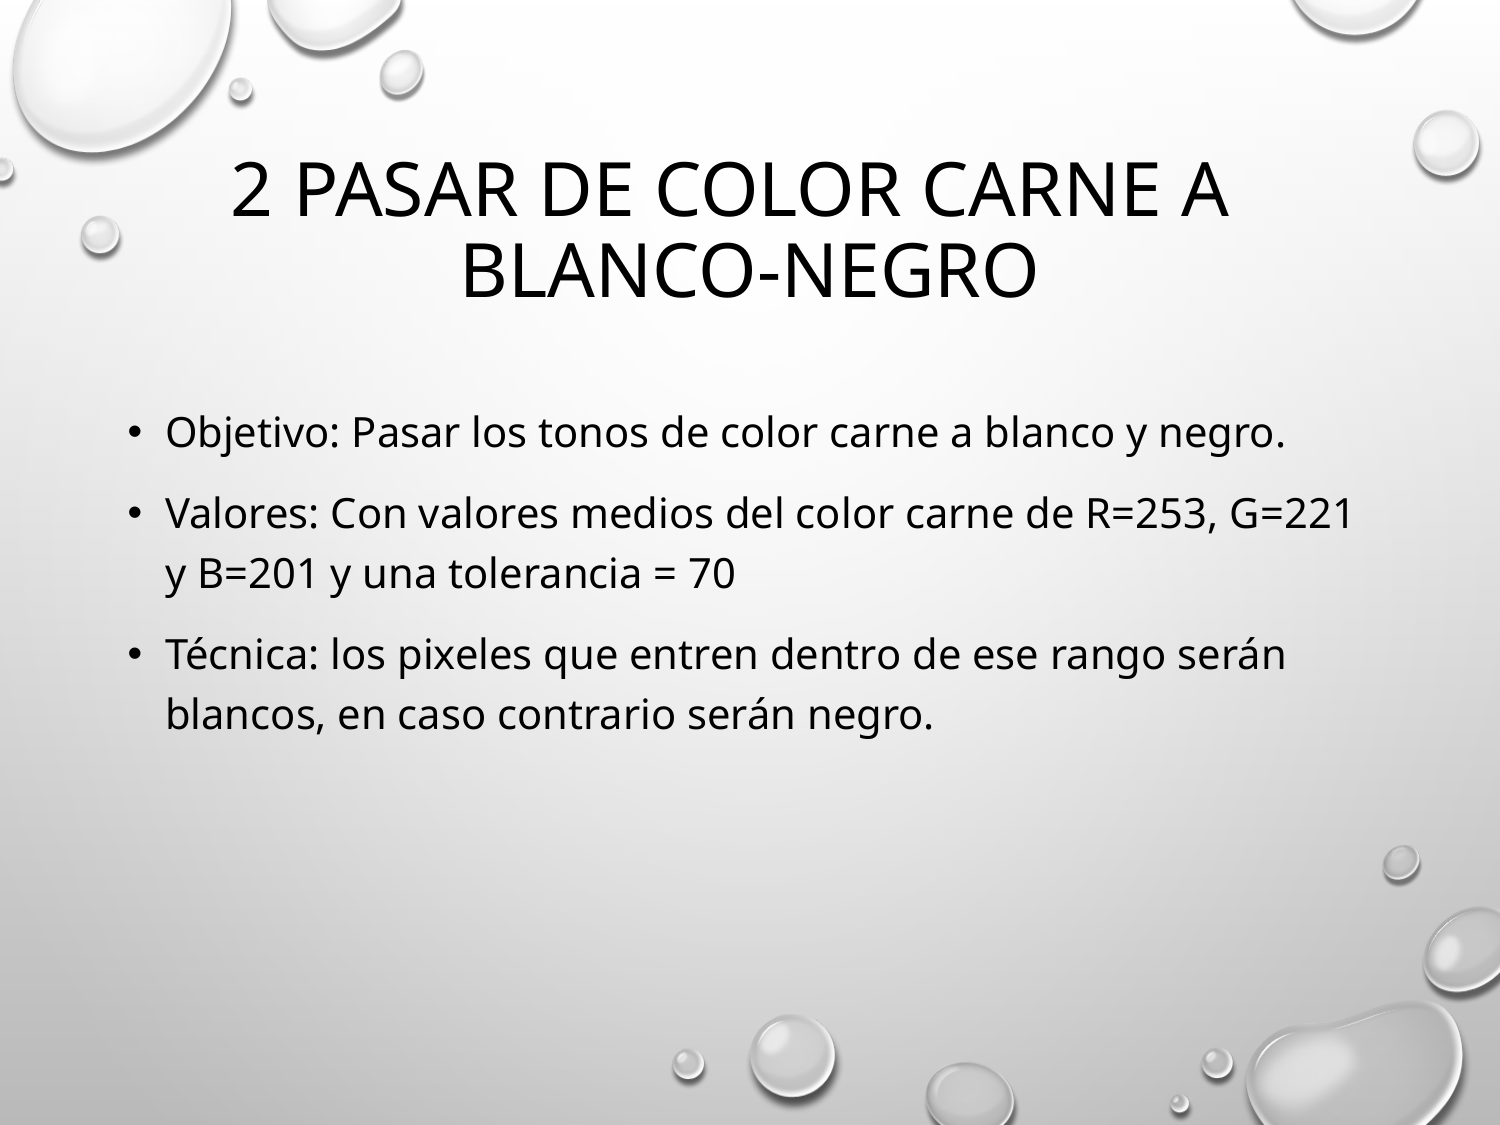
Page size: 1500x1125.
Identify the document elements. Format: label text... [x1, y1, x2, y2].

picture [0, 0, 1500, 1125]
list Objetivo: Pasar los tonos de color carne a blanco y negro. Valores: Con valores medios del color carne de R=253, G=221 y B=201 y una tolerancia = 70 Técnica: los pixeles que entren dentro de ese rango serán blancos, en caso contrario serán negro. [112, 388, 1388, 950]
title 2 Pasar de color carne a blanco-Negro [112, 101, 1388, 364]
